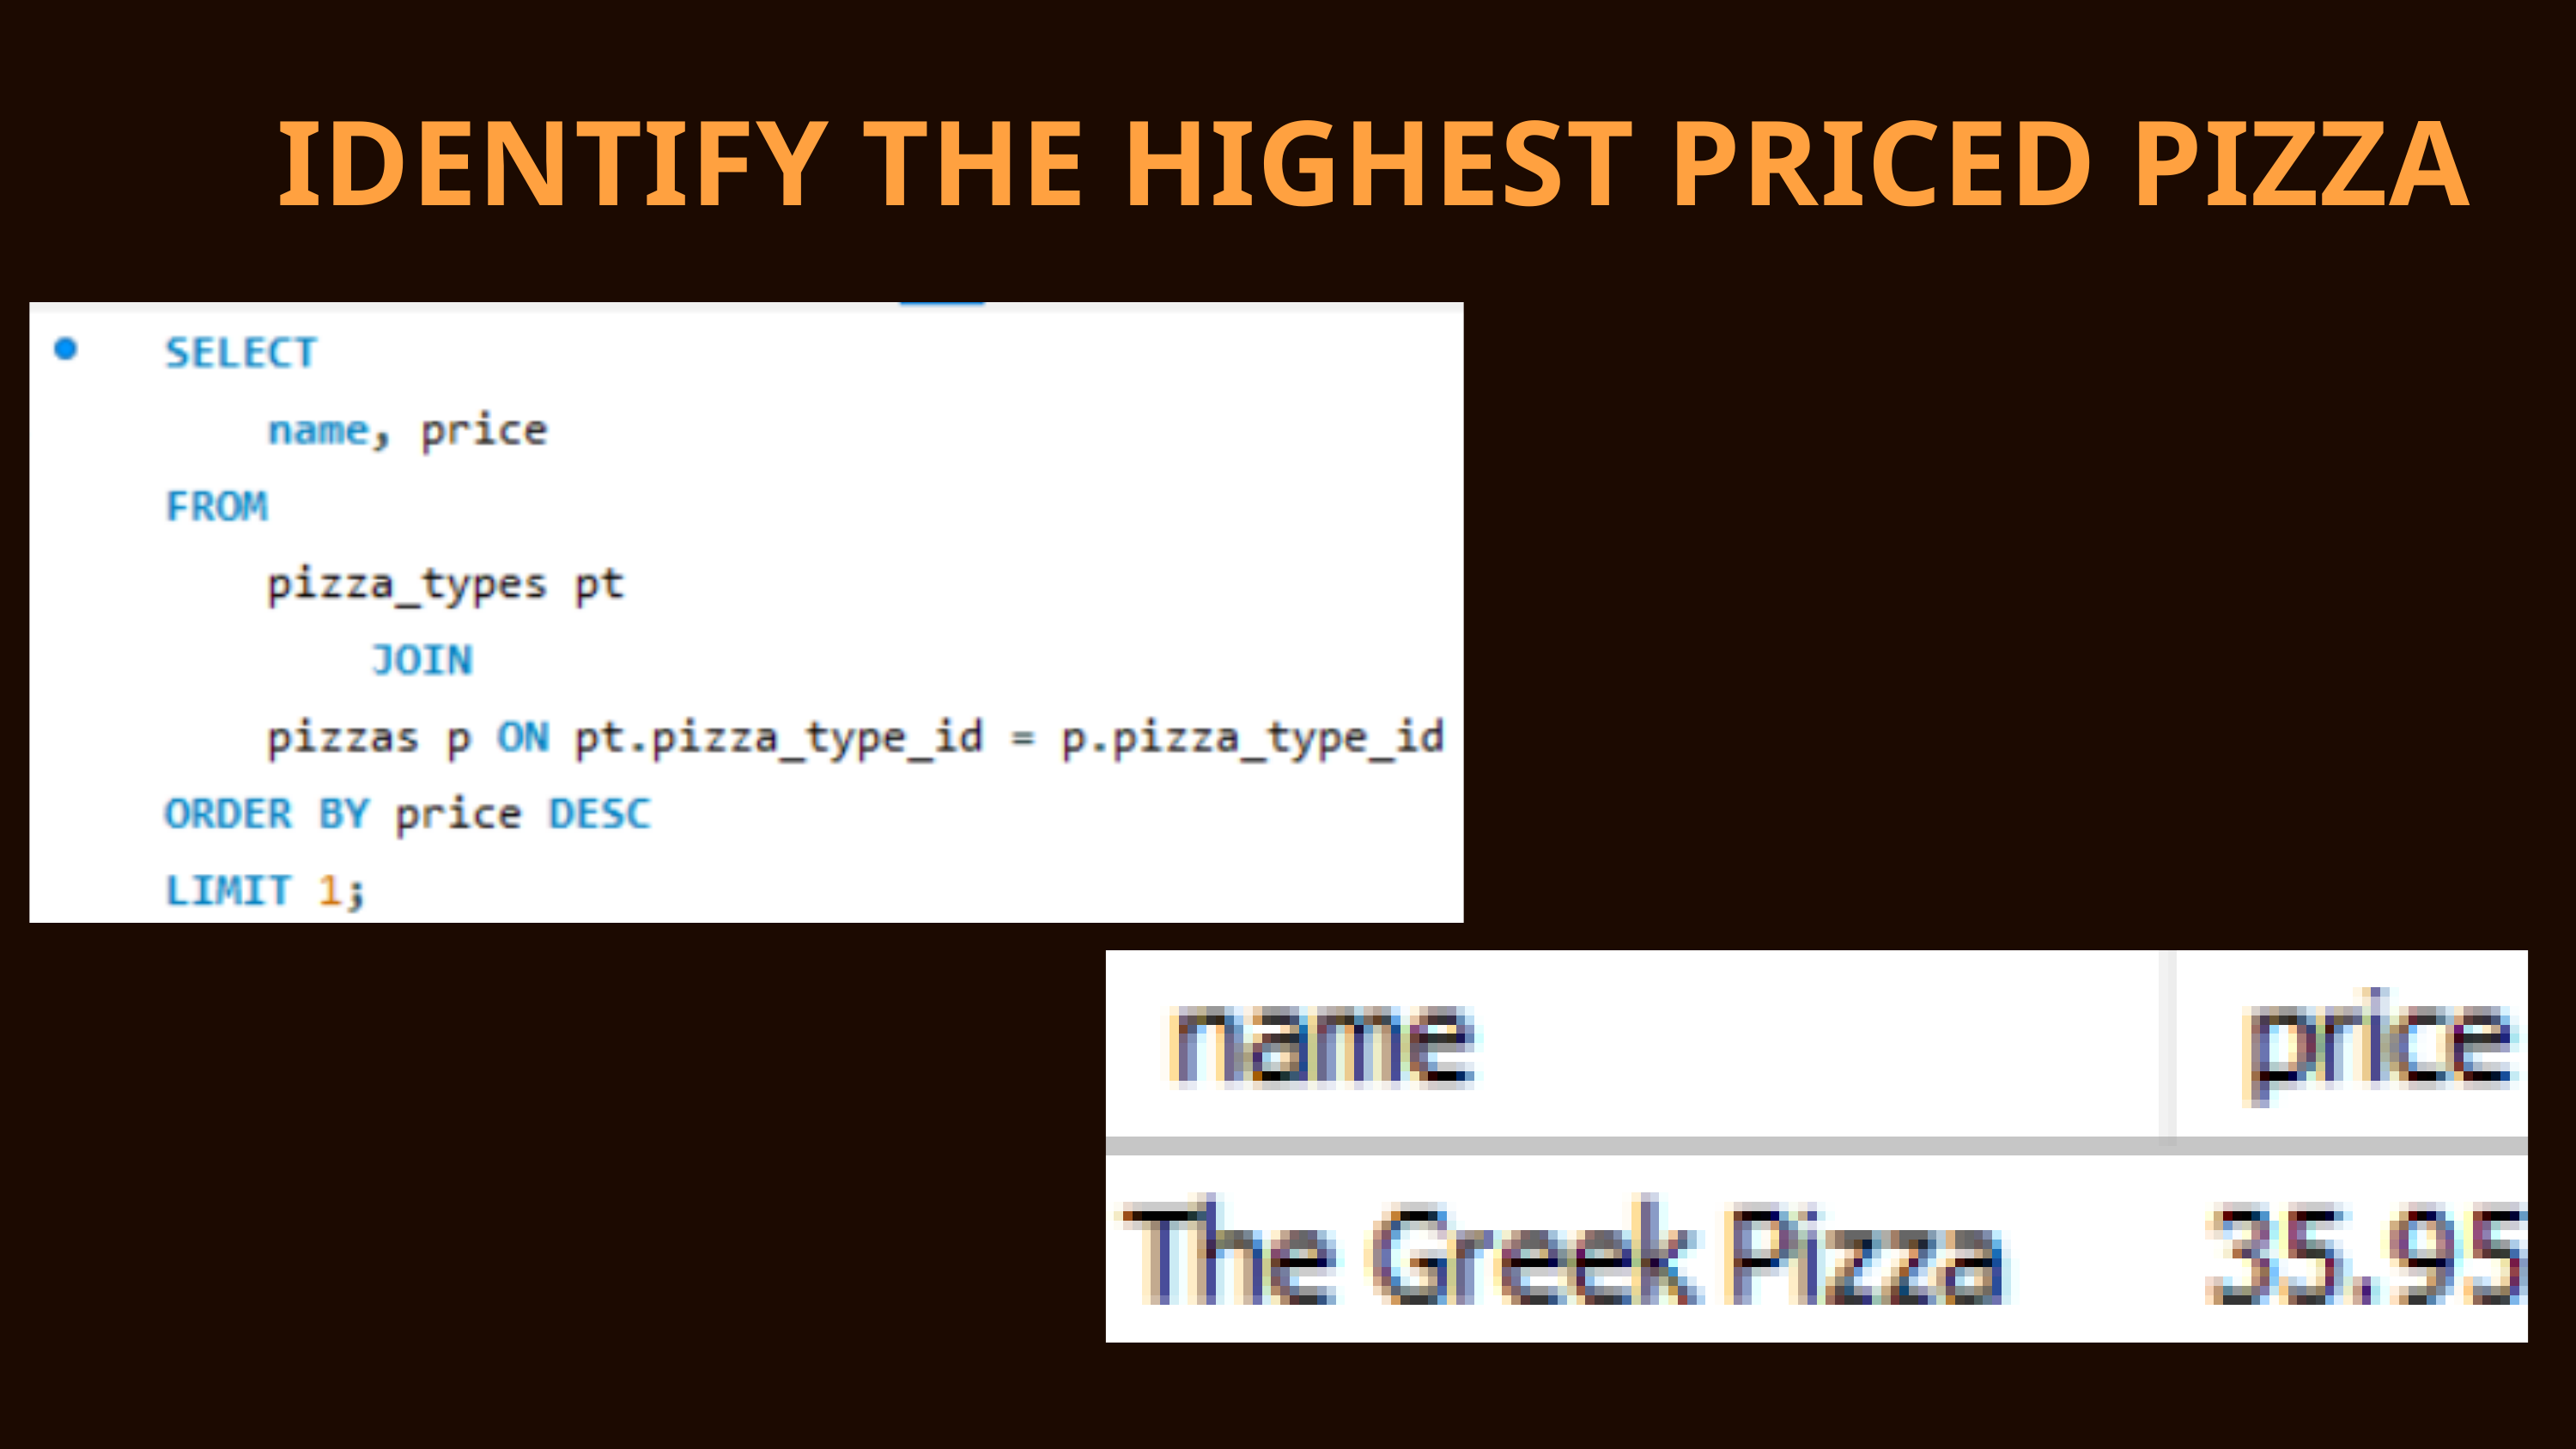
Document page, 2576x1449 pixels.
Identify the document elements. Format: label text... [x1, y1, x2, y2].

text_box [1105, 950, 2529, 1343]
text_box [29, 302, 1464, 923]
text_box IDENTIFY THE HIGHEST PRICED PIZZA [276, 93, 2494, 230]
